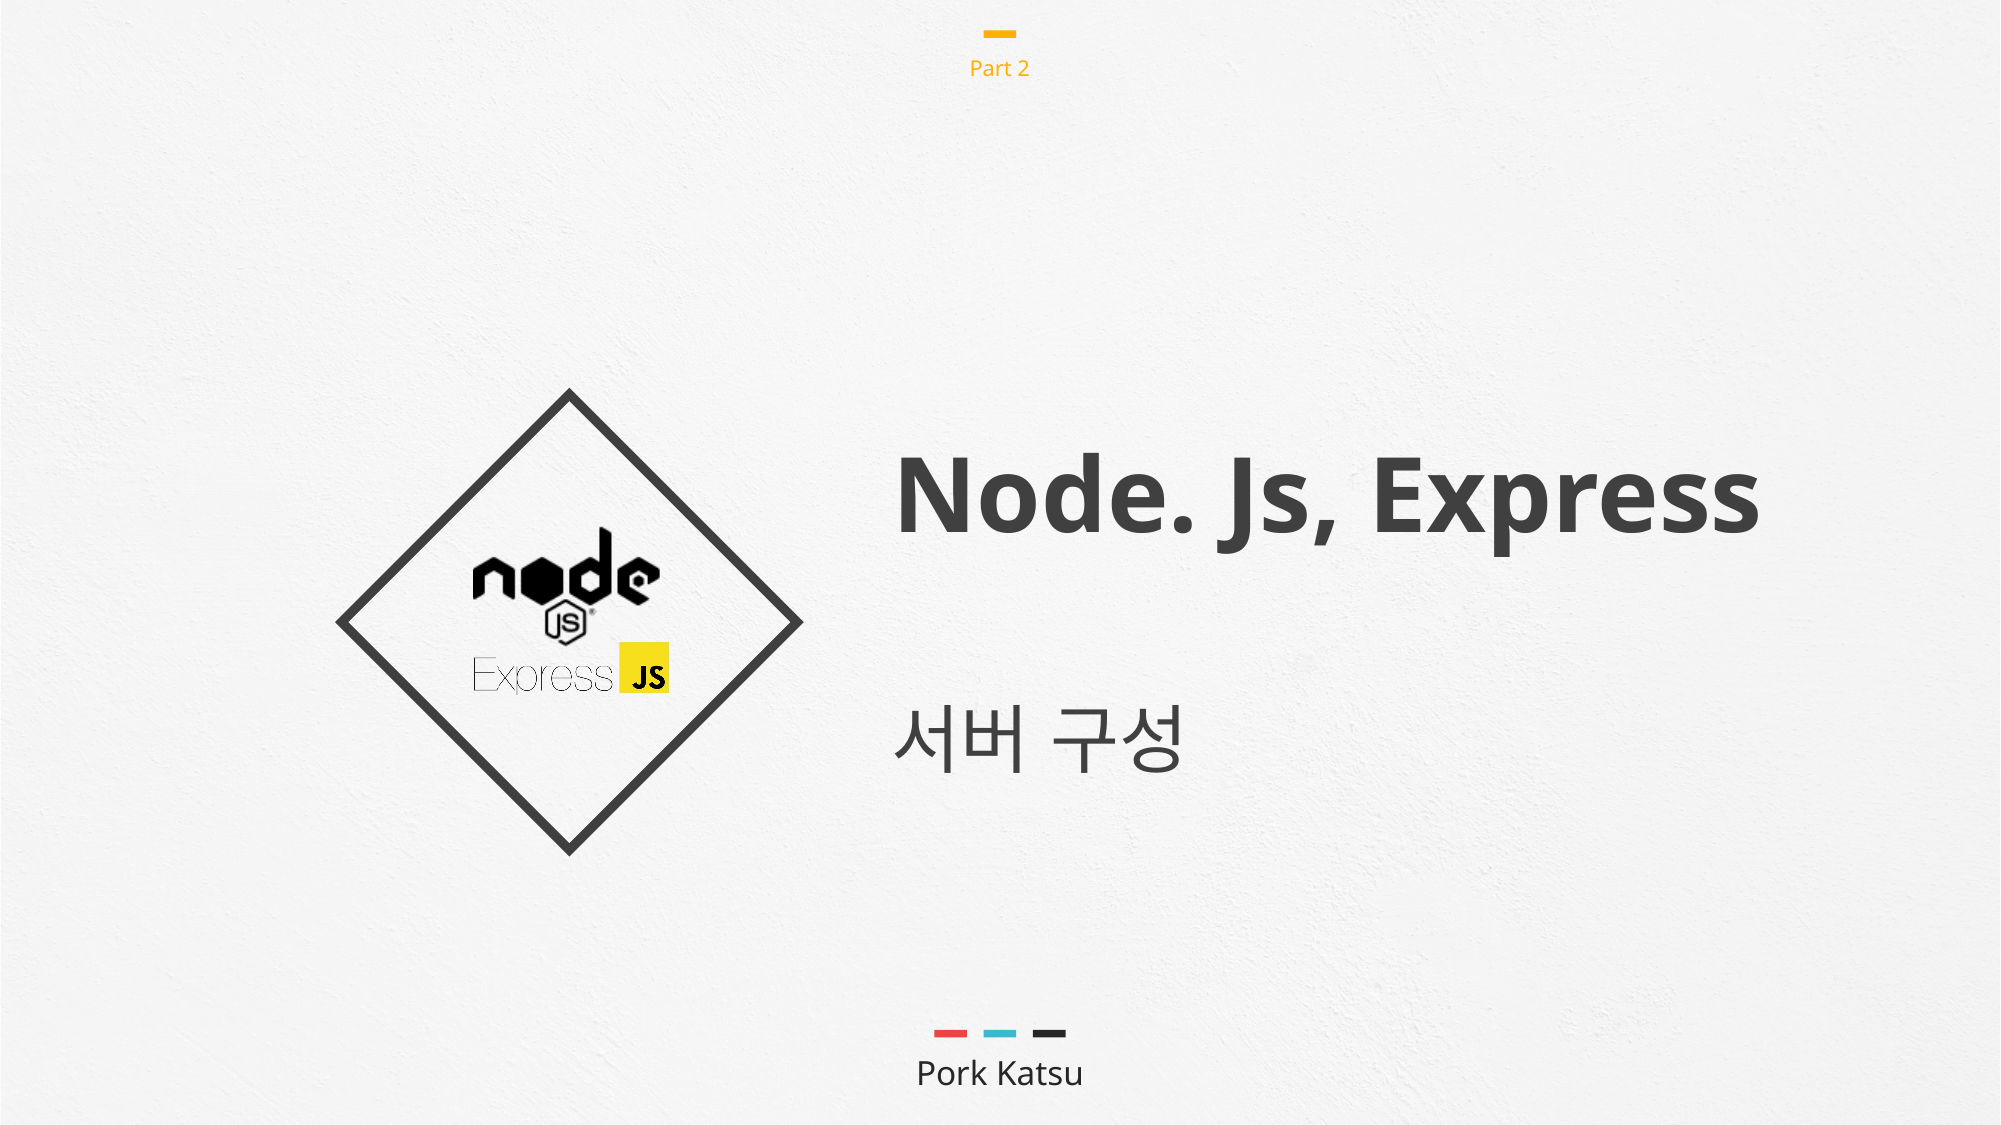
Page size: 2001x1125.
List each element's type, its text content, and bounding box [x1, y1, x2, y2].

text_box Node. Js, Express [877, 421, 1932, 561]
text_box [933, 1029, 968, 1038]
text_box 서버 구성 [876, 685, 1274, 790]
text_box [983, 1029, 1017, 1038]
text_box Pork Katsu [901, 1044, 1099, 1100]
text_box [340, 494, 799, 852]
text_box [471, 392, 668, 491]
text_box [467, 491, 671, 695]
text_box [1032, 1029, 1067, 1038]
text_box Part 2 [954, 47, 1045, 89]
text_box [983, 29, 1017, 39]
